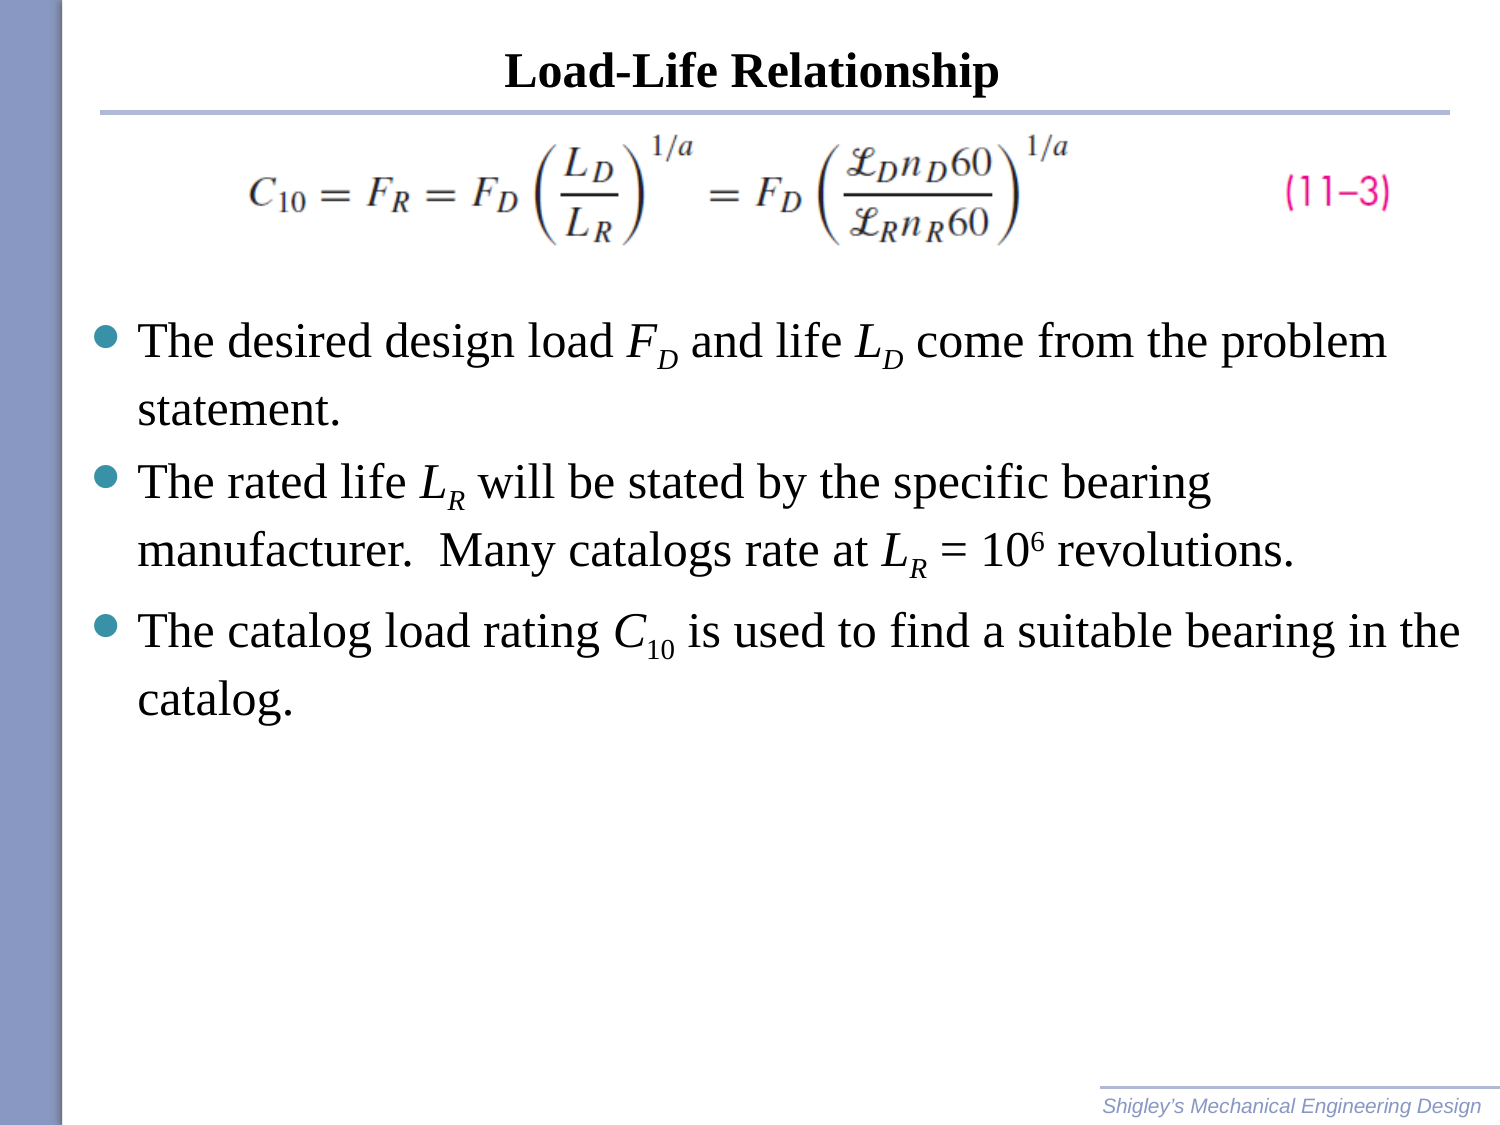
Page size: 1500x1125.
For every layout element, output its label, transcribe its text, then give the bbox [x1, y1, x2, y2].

picture [237, 124, 1393, 255]
list The desired design load FD and life LD come from the problem statement. The rated life LR will be stated by the specific bearing manufacturer. Many catalogs rate at LR = 106 revolutions. The catalog load rating C10 is used to find a suitable bearing in the catalog. [62, 299, 1500, 1063]
title Load-Life Relationship [137, 30, 1368, 106]
footer Shigley’s Mechanical Engineering Design [1087, 1074, 1500, 1125]
